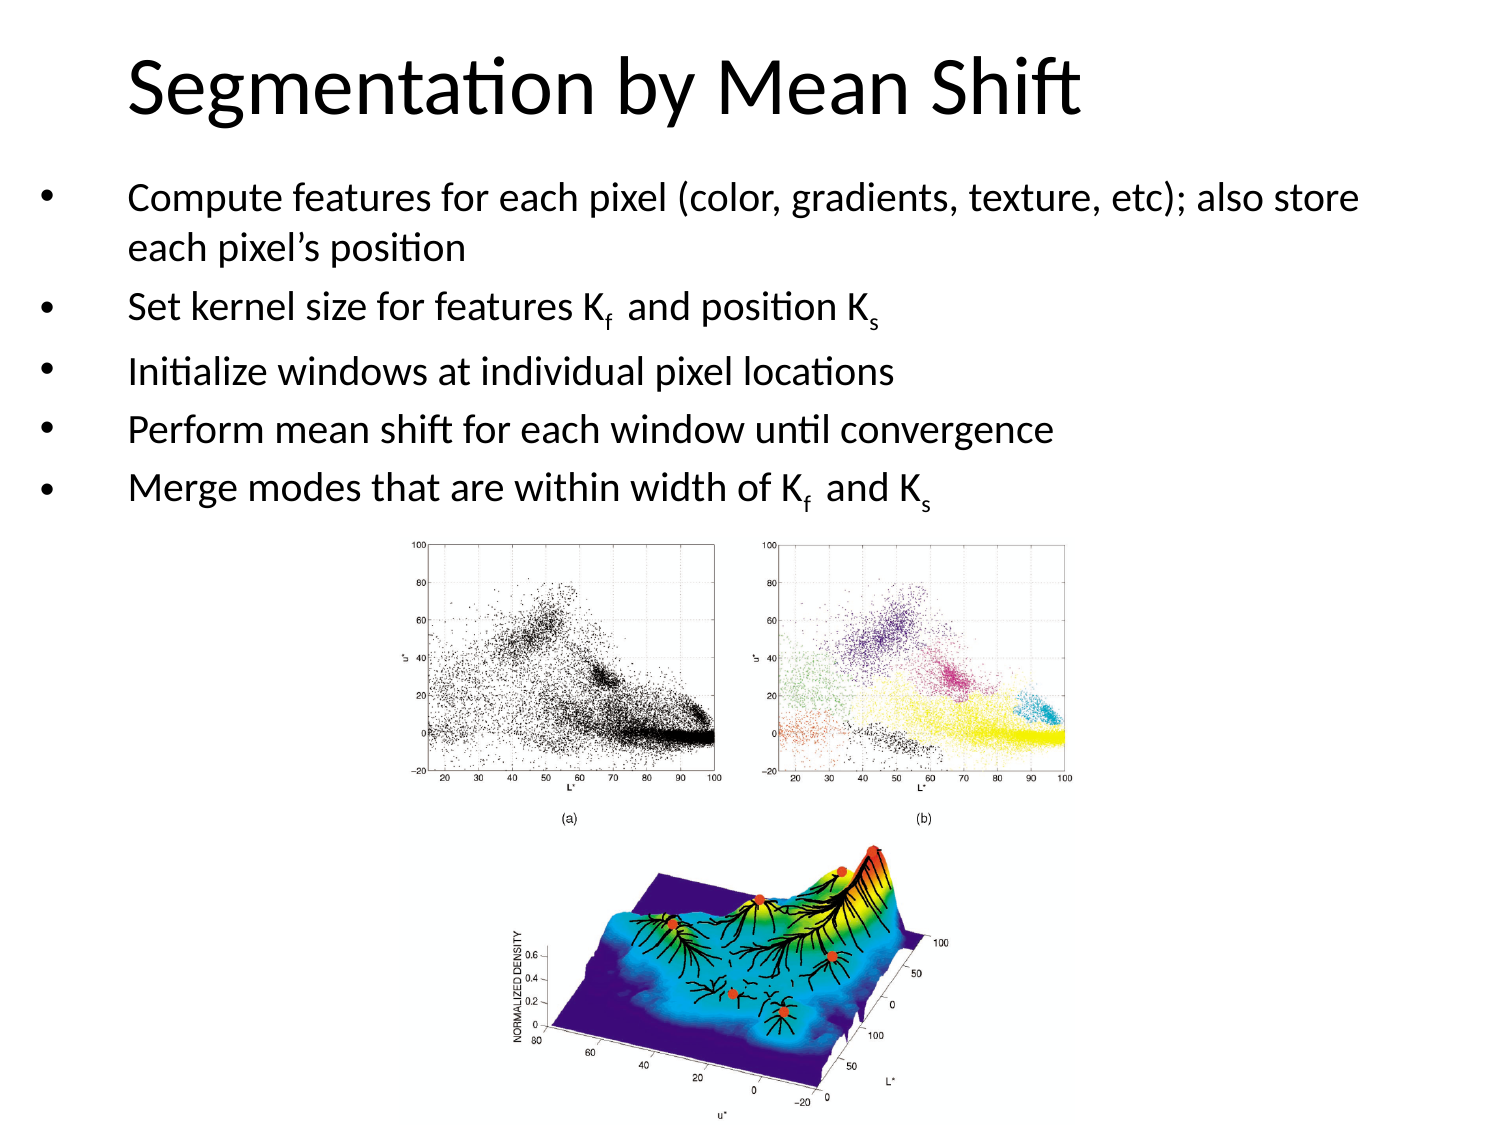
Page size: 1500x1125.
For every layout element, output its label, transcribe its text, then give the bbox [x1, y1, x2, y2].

picture [399, 537, 1076, 1125]
title Segmentation by Mean Shift [112, 0, 1388, 175]
list Compute features for each pixel (color, gradients, texture, etc); also store each pixel’s position Set kernel size for features Kf and position Ks Initialize windows at individual pixel locations Perform mean shift for each window until convergence Merge modes that are within width of Kf and Ks [24, 162, 1463, 588]
